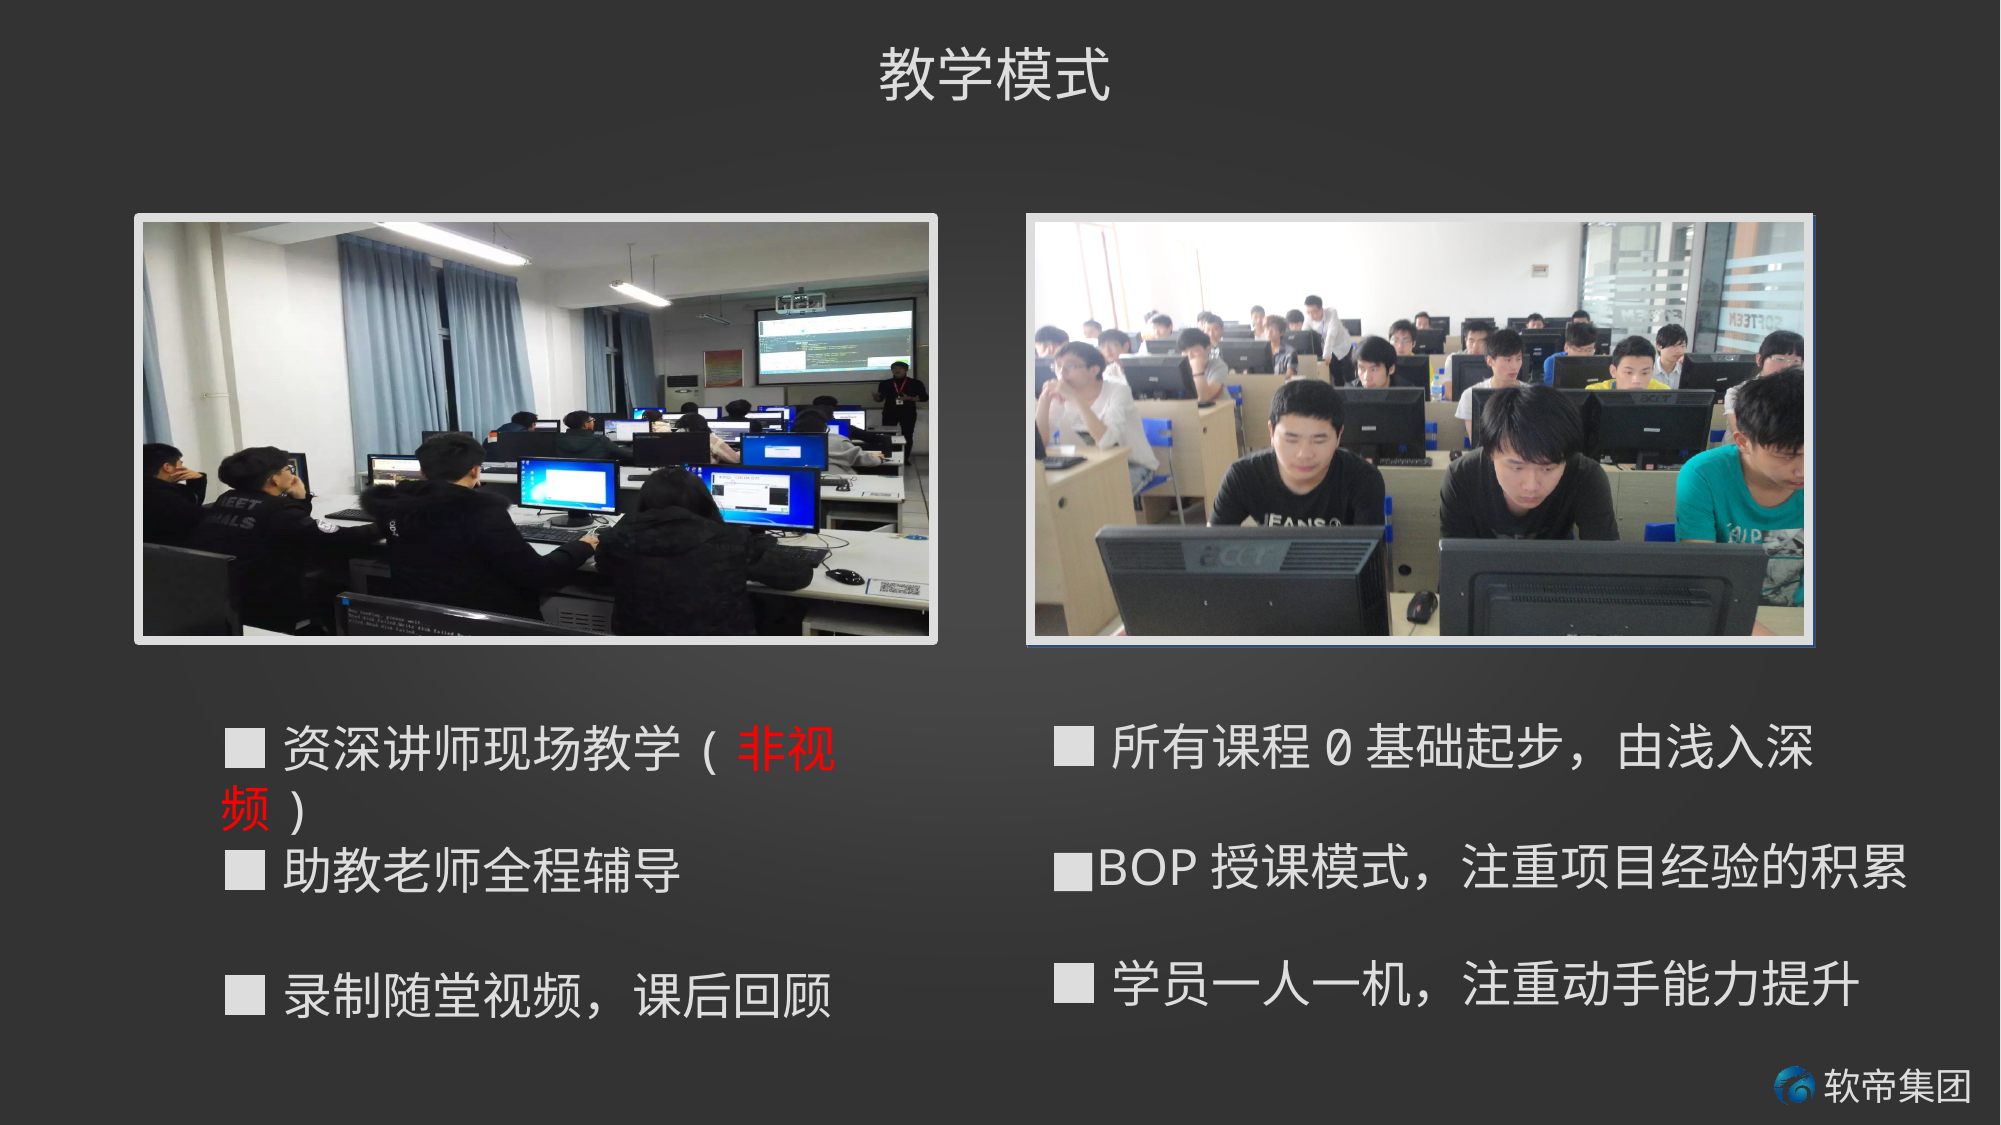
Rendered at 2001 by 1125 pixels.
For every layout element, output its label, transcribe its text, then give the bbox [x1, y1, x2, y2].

text_box ■资深讲师现场教学(非视频) [205, 710, 909, 846]
text_box ■所有课程0基础起步，由浅入深 [1034, 707, 1879, 783]
text_box ■助教老师全程辅导 [205, 831, 816, 907]
text_box ■BOP授课模式，注重项目经验的积累 [1034, 827, 2000, 903]
picture [0, 0, 2001, 1125]
text_box 教学模式 [0, 31, 1995, 116]
text_box ■录制随堂视频，课后回顾 [205, 956, 916, 1032]
text_box ■学员一人一机，注重动手能力提升 [1034, 945, 2000, 1020]
